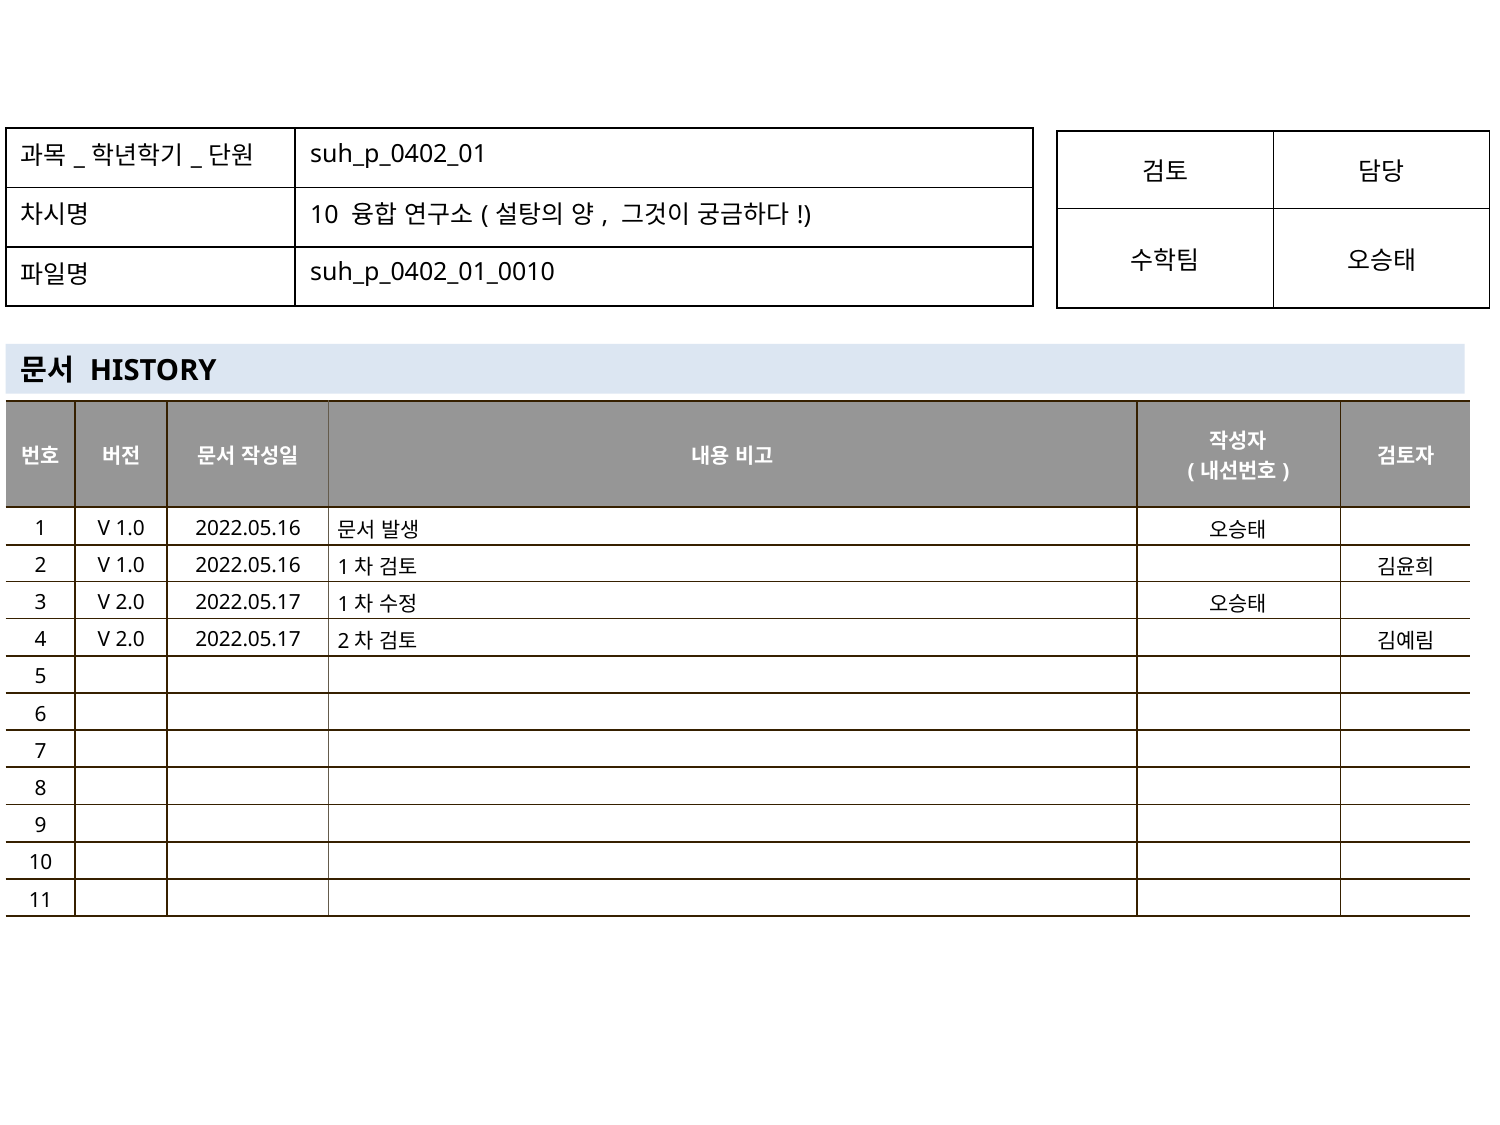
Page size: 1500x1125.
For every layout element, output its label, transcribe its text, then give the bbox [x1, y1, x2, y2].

table_cell [76, 880, 166, 915]
table_header suh_p_0402_01 [296, 129, 1032, 187]
table_cell 오승태 [1138, 508, 1340, 544]
table_header 검토자 [1341, 402, 1470, 506]
table_cell 1차 검토 [329, 546, 1136, 581]
table_cell [329, 805, 1136, 841]
table_cell suh_p_0402_01_0010 [296, 248, 1032, 305]
table_cell 김윤희 [1341, 546, 1470, 581]
table_cell [329, 880, 1136, 915]
table_cell 김예림 [1341, 619, 1470, 655]
table_cell V 2.0 [76, 582, 166, 618]
table_cell [168, 731, 328, 766]
table_cell [168, 843, 328, 878]
table_cell [1341, 880, 1470, 915]
text_box 문서 HISTORY [5, 343, 1465, 394]
table_cell 파일명 [7, 248, 294, 305]
table_cell [1138, 768, 1340, 804]
table_cell [1341, 731, 1470, 766]
table_cell 4 [6, 619, 74, 655]
table_cell [1341, 805, 1470, 841]
table_cell [1341, 657, 1470, 692]
table_cell 문서 발생 [329, 508, 1136, 544]
table_cell [168, 880, 328, 915]
table_cell [1138, 619, 1340, 655]
table_cell [1341, 768, 1470, 804]
table_cell [76, 805, 166, 841]
table_cell 2022.05.16 [168, 546, 328, 581]
table_cell [329, 768, 1136, 804]
table_cell [1138, 657, 1340, 692]
table_cell 1 [6, 508, 74, 544]
table_cell 1차 수정 [329, 582, 1136, 618]
table_cell [76, 731, 166, 766]
table_header 과목_학년학기_단원 [7, 129, 294, 187]
table_header 문서 작성일 [168, 402, 328, 506]
table_cell 11 [6, 880, 74, 915]
table_cell [76, 843, 166, 878]
table_cell 오승태 [1138, 582, 1340, 618]
table_header 담당 [1274, 132, 1489, 208]
table_cell 차시명 [7, 188, 294, 246]
table_cell [329, 731, 1136, 766]
table_cell [1138, 731, 1340, 766]
table_cell [168, 805, 328, 841]
table_cell 10 융합 연구소(설탕의 양, 그것이 궁금하다!) [296, 188, 1032, 246]
table_header 검토 [1058, 132, 1273, 208]
table_cell [168, 768, 328, 804]
table_cell V 1.0 [76, 546, 166, 581]
table_cell 수학팀 [1058, 209, 1273, 307]
table_cell [1138, 805, 1340, 841]
table_cell [1138, 694, 1340, 729]
table_cell 5 [6, 657, 74, 692]
table_cell [76, 657, 166, 692]
table_cell 2022.05.16 [168, 508, 328, 544]
table_cell 9 [6, 805, 74, 841]
table_cell [1138, 843, 1340, 878]
table_cell [168, 694, 328, 729]
table_cell [1341, 582, 1470, 618]
table_cell [329, 843, 1136, 878]
table_cell [76, 694, 166, 729]
table_cell [1341, 508, 1470, 544]
table_header 작성자 (내선번호) [1138, 402, 1340, 506]
table_cell 2022.05.17 [168, 619, 328, 655]
table_cell 2022.05.17 [168, 582, 328, 618]
table_cell [329, 694, 1136, 729]
table_cell 6 [6, 694, 74, 729]
table_cell [1341, 843, 1470, 878]
table_cell 2차 검토 [329, 619, 1136, 655]
table_cell [1341, 694, 1470, 729]
table_cell [1138, 546, 1340, 581]
table_cell [168, 657, 328, 692]
table_cell 오승태 [1274, 209, 1489, 307]
table_cell V 1.0 [76, 508, 166, 544]
table_cell 10 [6, 843, 74, 878]
table_cell V 2.0 [76, 619, 166, 655]
table_cell 8 [6, 768, 74, 804]
table_header 번호 [6, 402, 74, 506]
table_cell [76, 768, 166, 804]
table_cell 7 [6, 731, 74, 766]
table_header 버전 [76, 402, 166, 506]
table_cell 2 [6, 546, 74, 581]
table_cell [1138, 880, 1340, 915]
table_header 내용 비고 [329, 402, 1136, 506]
table_cell 3 [6, 582, 74, 618]
table_cell [329, 657, 1136, 692]
